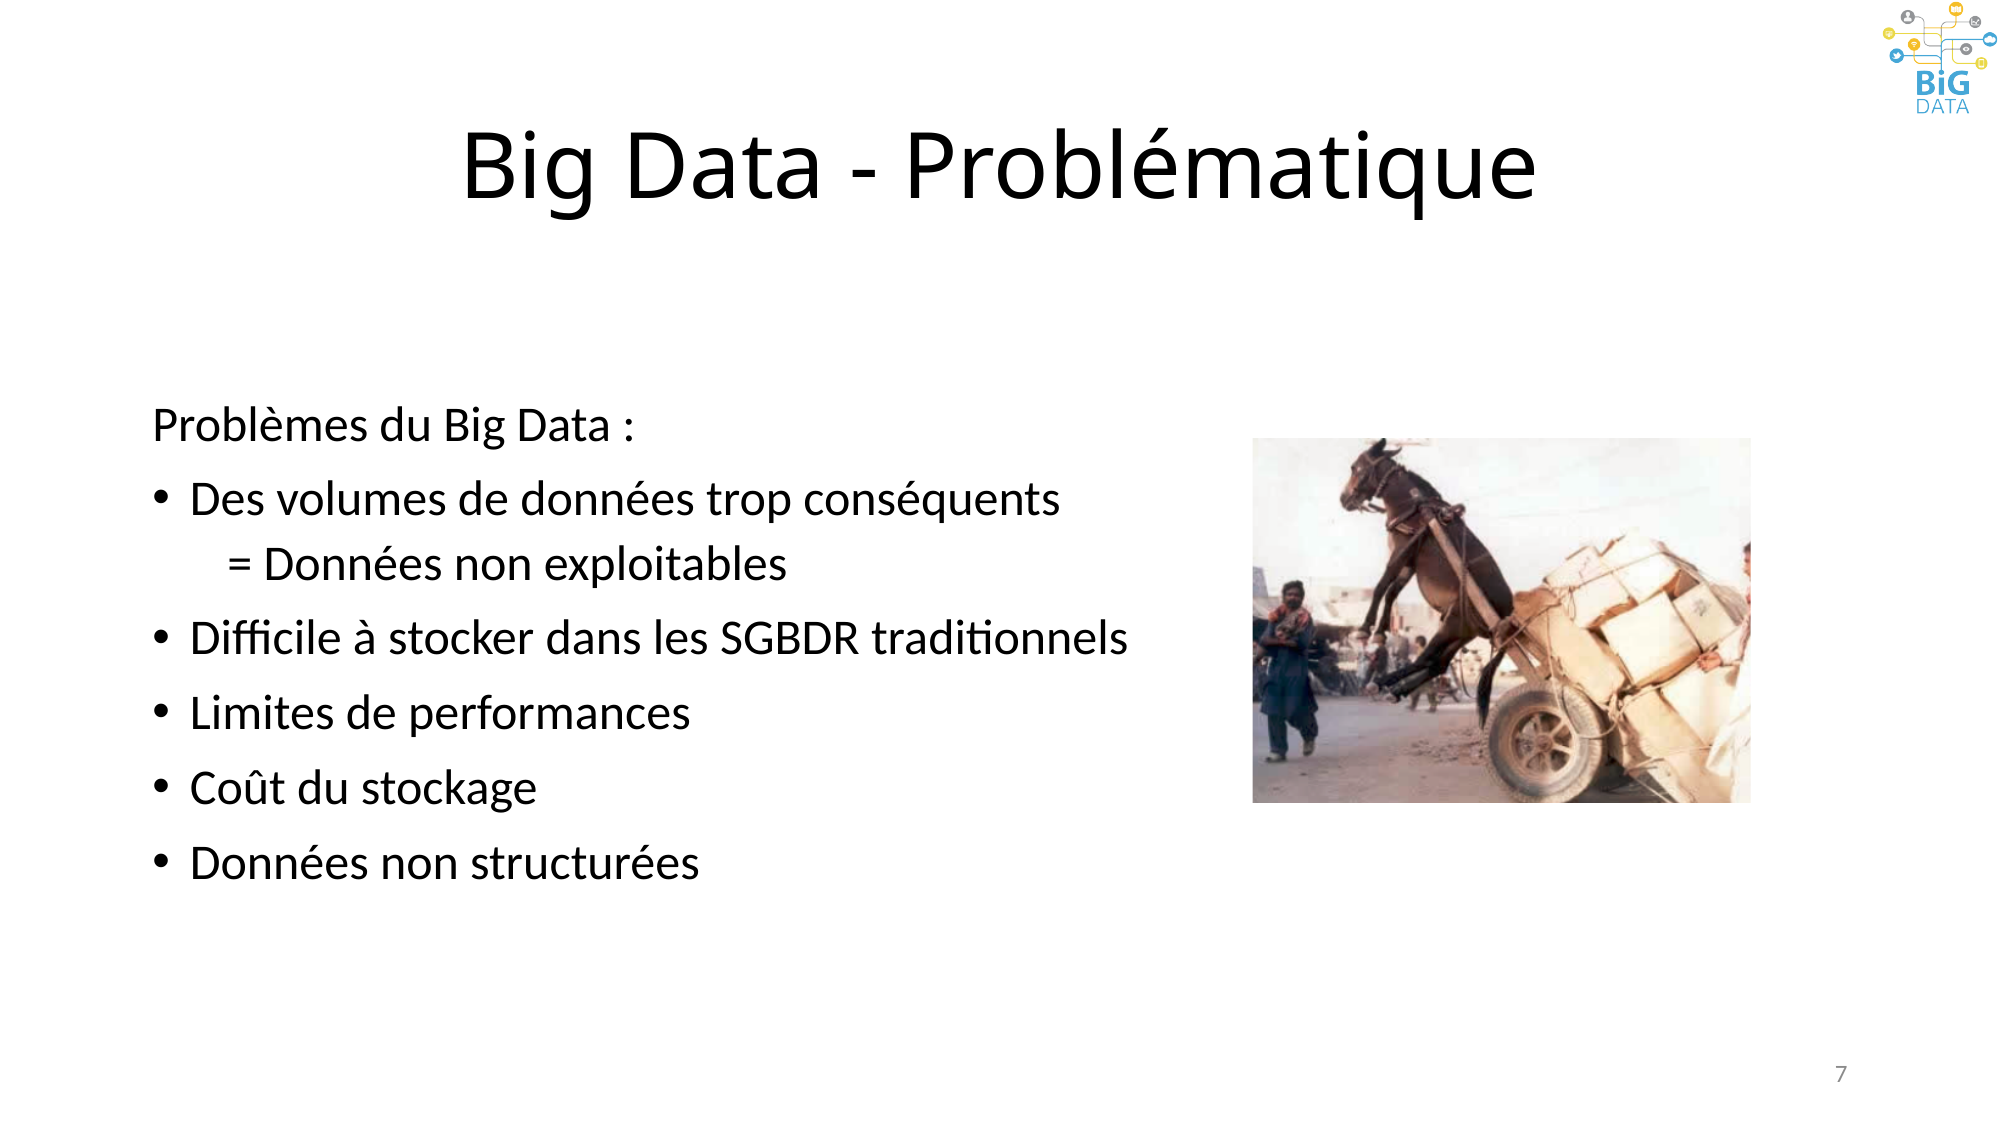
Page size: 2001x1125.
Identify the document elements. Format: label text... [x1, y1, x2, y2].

slide_number 7 [1412, 1042, 1863, 1103]
title Big Data - Problématique [137, 59, 1863, 278]
picture [1878, 0, 2000, 119]
picture [1252, 438, 1751, 803]
list Problèmes du Big Data : Des volumes de données trop conséquents = Données non exploitables Difficile à stocker dans les SGBDR traditionnels Limites de performances Coût du stockage Données non structurées [137, 299, 1863, 1014]
